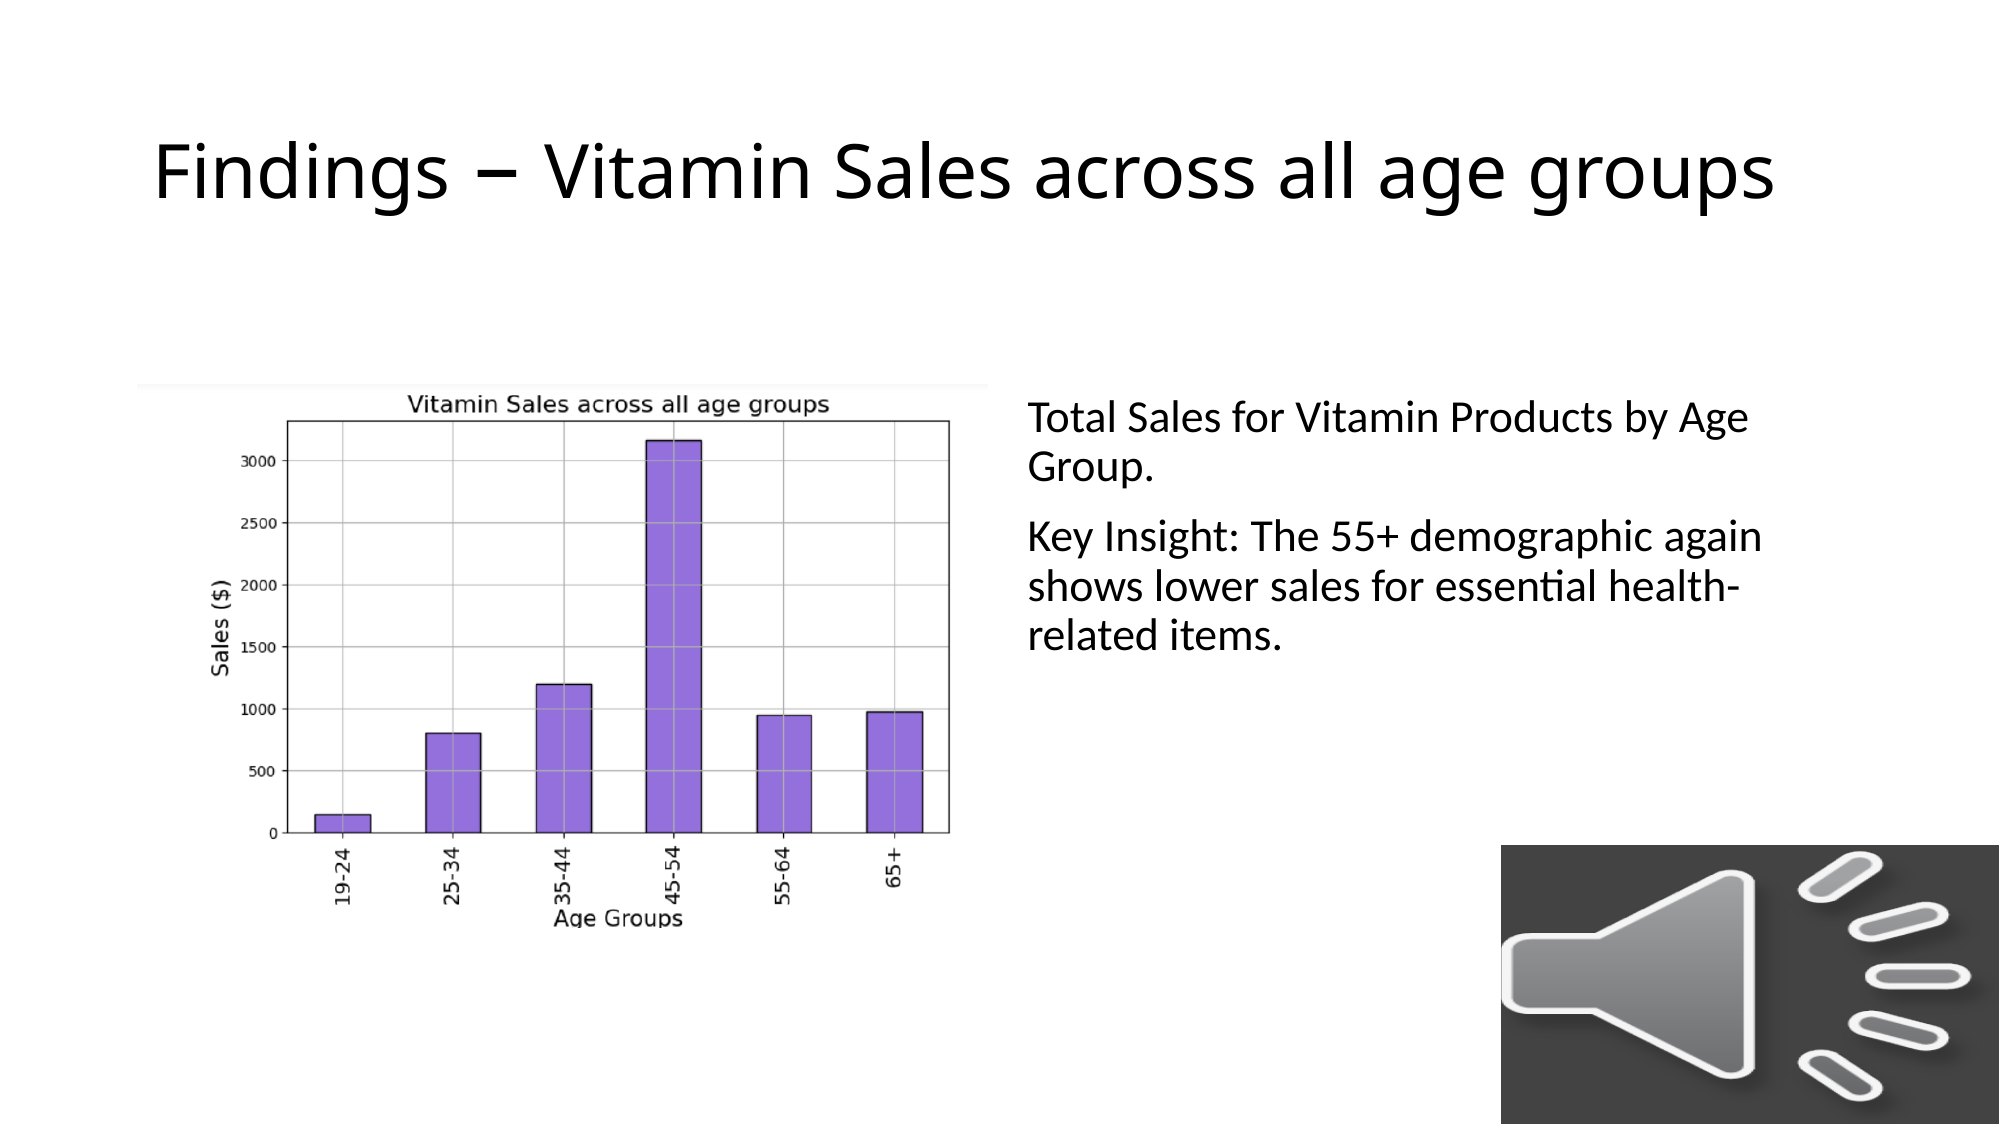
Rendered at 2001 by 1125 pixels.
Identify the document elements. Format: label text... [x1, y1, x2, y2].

picture [1499, 843, 2000, 1125]
title Findings – Vitamin Sales across all age groups [137, 59, 1863, 278]
list Total Sales for Vitamin Products by Age Group. Key Insight: The 55+ demographic again shows lower sales for essential health-related items. [1012, 384, 1863, 1099]
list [137, 384, 988, 928]
